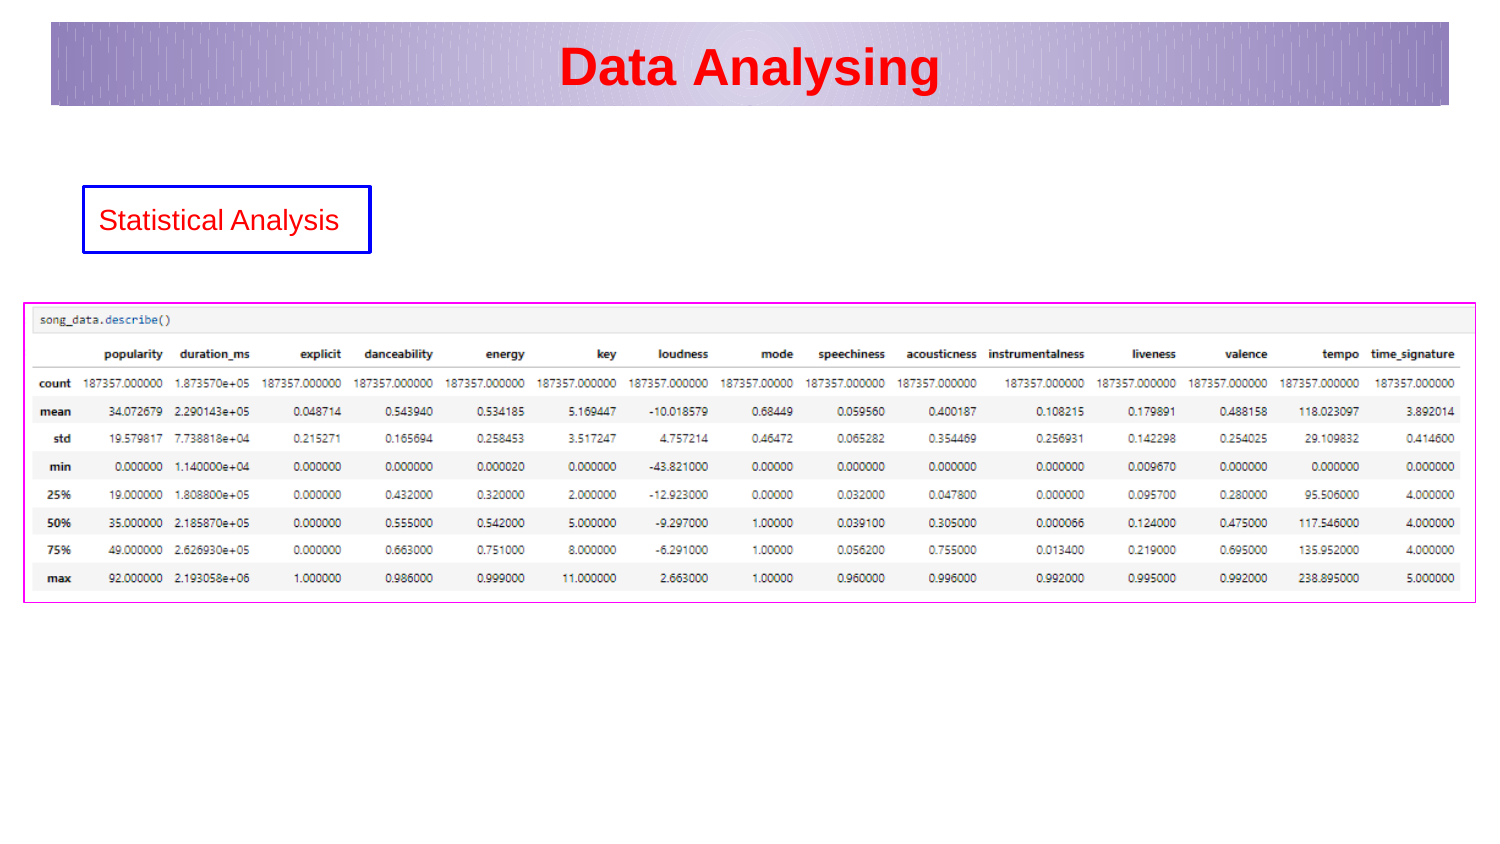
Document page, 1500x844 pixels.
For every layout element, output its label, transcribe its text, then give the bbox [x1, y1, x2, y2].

text_box Statistical Analysis [83, 186, 370, 253]
picture [24, 303, 1476, 603]
text_box [411, 17, 1334, 94]
title Data Analysing [51, 22, 1449, 106]
